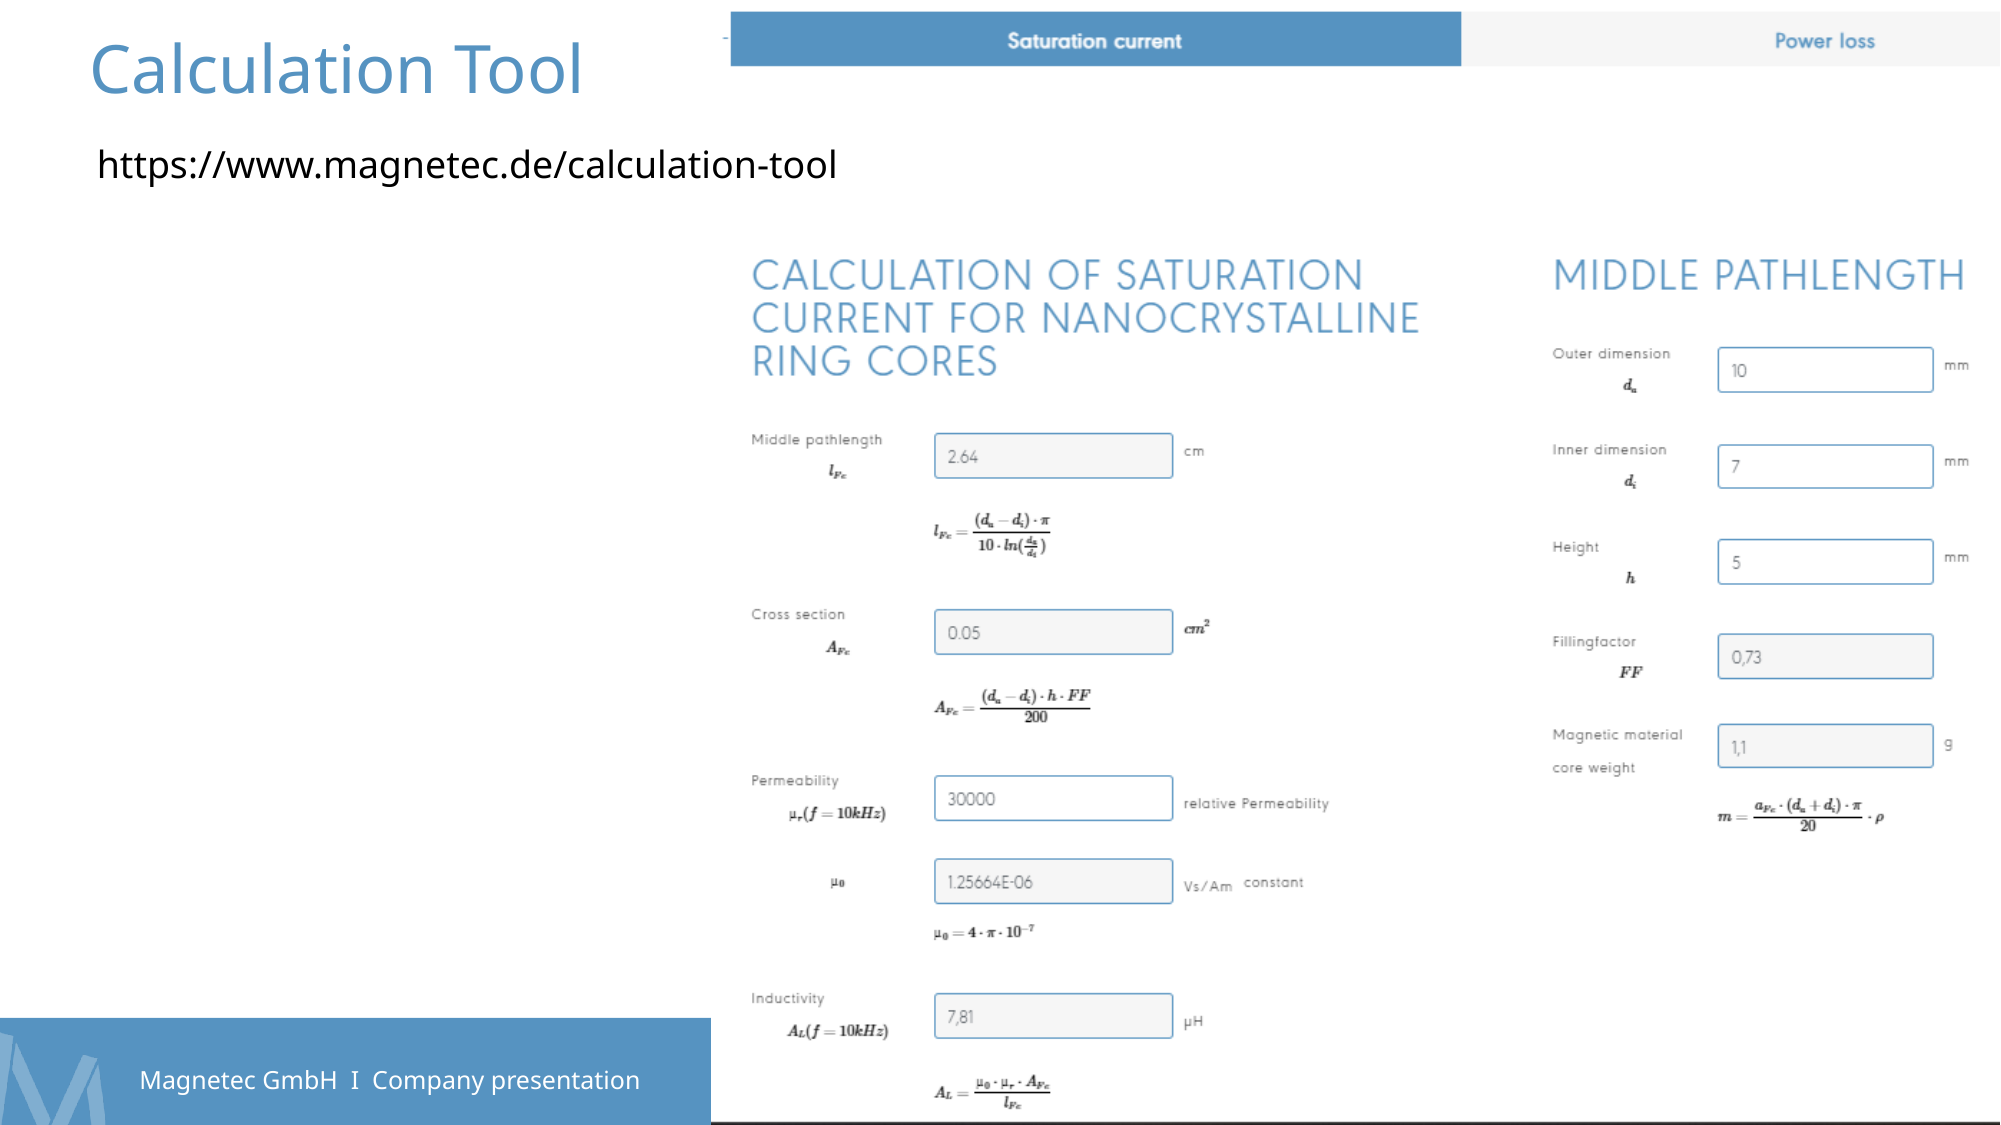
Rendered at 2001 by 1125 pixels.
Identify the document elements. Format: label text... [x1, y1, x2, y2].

picture [0, 1032, 106, 1125]
picture [711, 0, 2000, 1125]
text_box Calculation Tool [0, 19, 711, 115]
text_box https://www.magnetec.de/calculation-tool [82, 134, 711, 194]
